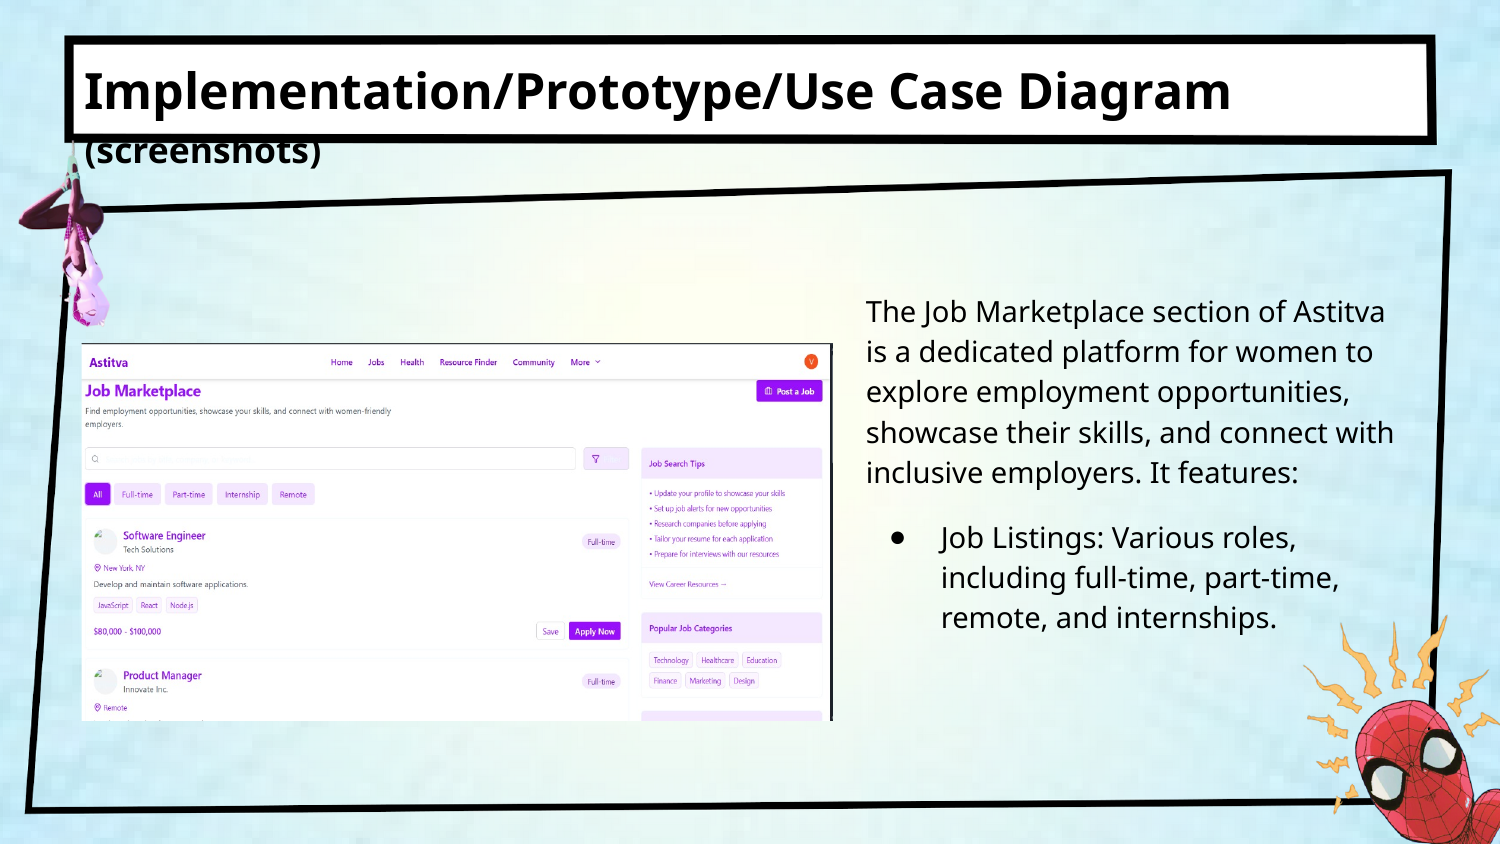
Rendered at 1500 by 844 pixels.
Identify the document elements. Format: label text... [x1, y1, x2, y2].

text_box Implementation/Prototype/Use Case Diagram (screenshots) [69, 51, 1462, 119]
text_box [1418, 316, 1500, 388]
picture [81, 342, 834, 722]
text_box [0, 0, 1500, 844]
text_box The Job Marketplace section of Astitva is a dedicated platform for women to explore employment opportunities, showcase their skills, and connect with inclusive employers. It features: Job Listings: Various roles, including full-time, part-time, remote, and internships. [850, 273, 1418, 624]
